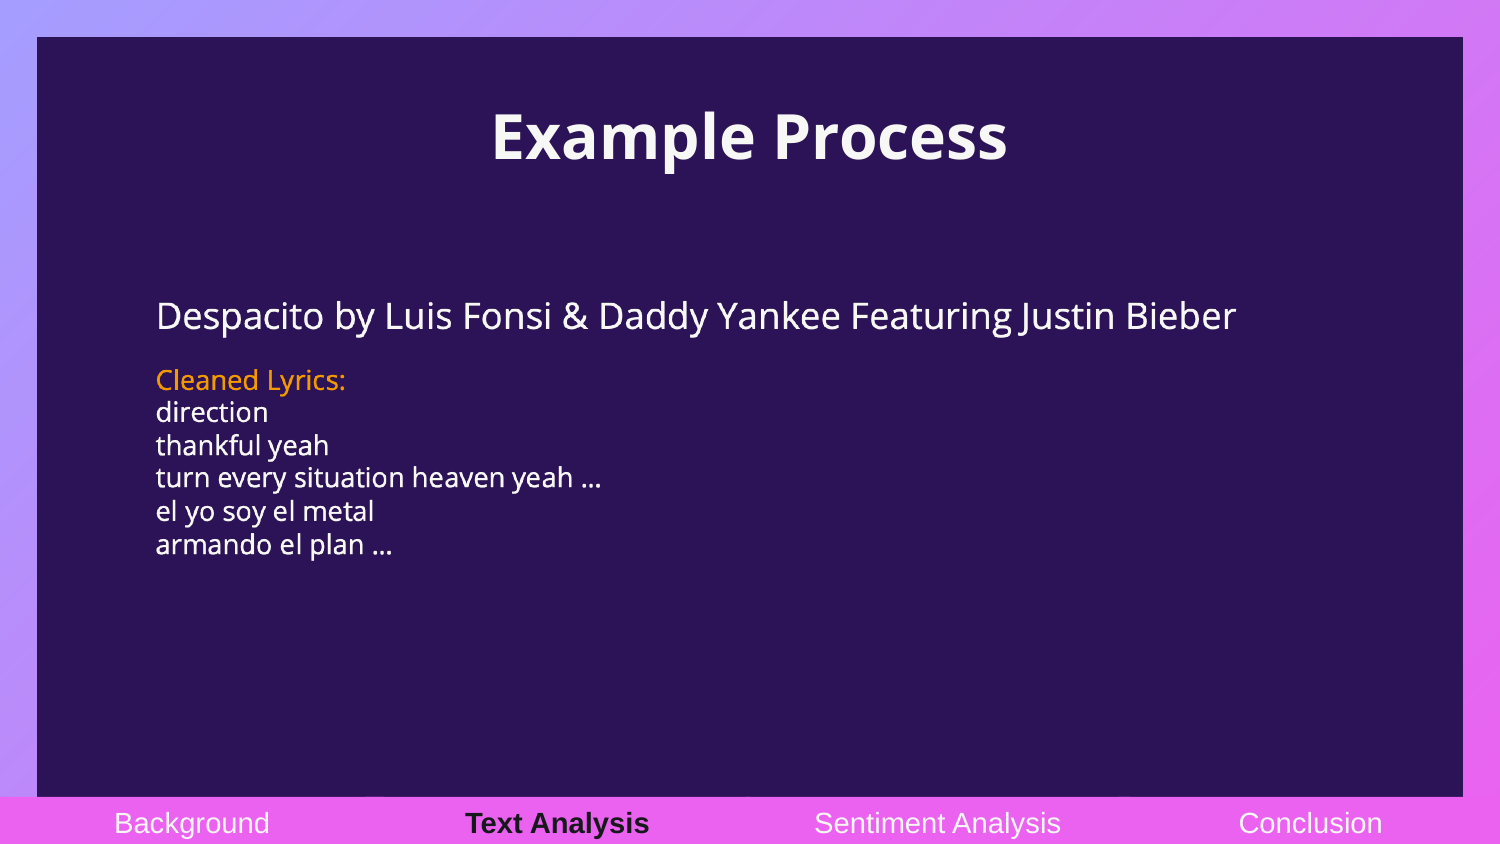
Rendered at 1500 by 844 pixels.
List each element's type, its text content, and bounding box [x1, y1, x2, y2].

list [118, 193, 1382, 746]
text_box Conclusion [1118, 796, 1500, 844]
picture [118, 199, 1349, 739]
text_box Text Analysis [365, 796, 745, 844]
text_box Sentiment Analysis [745, 796, 1118, 844]
title Example Process [118, 88, 1382, 182]
text_box Background [0, 796, 365, 844]
